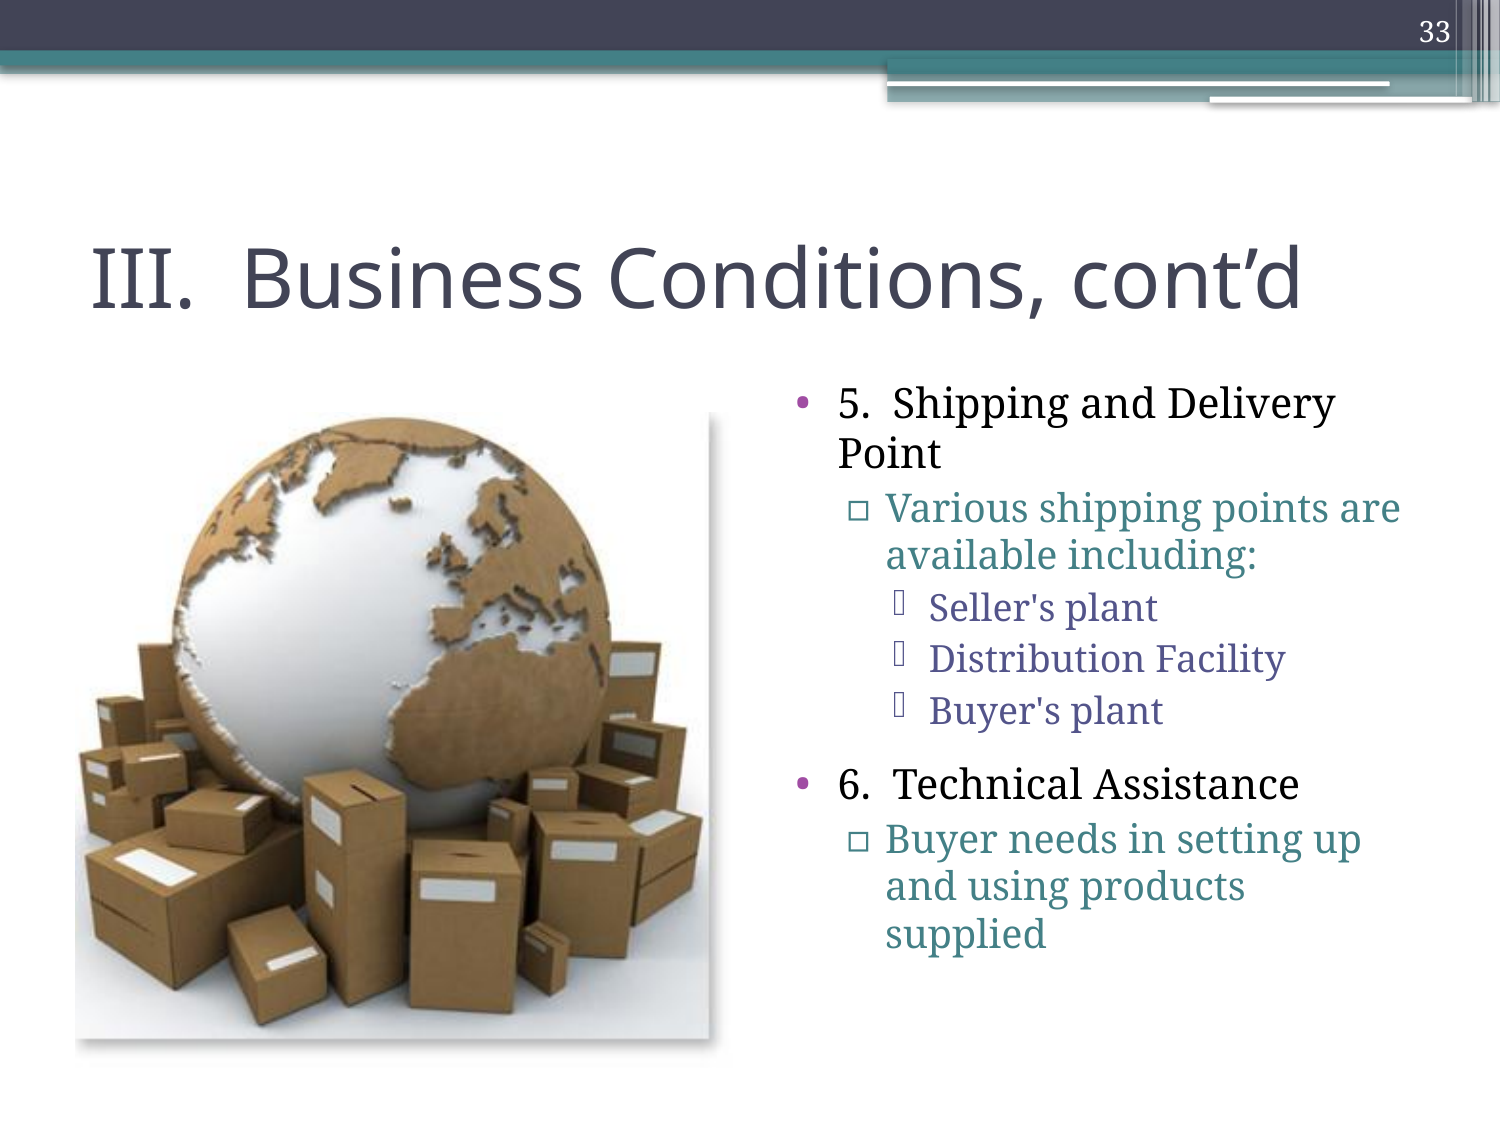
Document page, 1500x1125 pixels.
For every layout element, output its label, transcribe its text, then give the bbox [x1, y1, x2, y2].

slide_number 33 [1340, 0, 1466, 61]
text_box 6. Technical Assistance Buyer needs in setting up and using products supplied [762, 749, 1425, 1049]
title III. Business Conditions, cont’d [74, 187, 1426, 363]
list 5. Shipping and Delivery Point Various shipping points are available including: Seller's plant Distribution Facility Buyer's plant [762, 368, 1426, 1112]
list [74, 368, 738, 1112]
